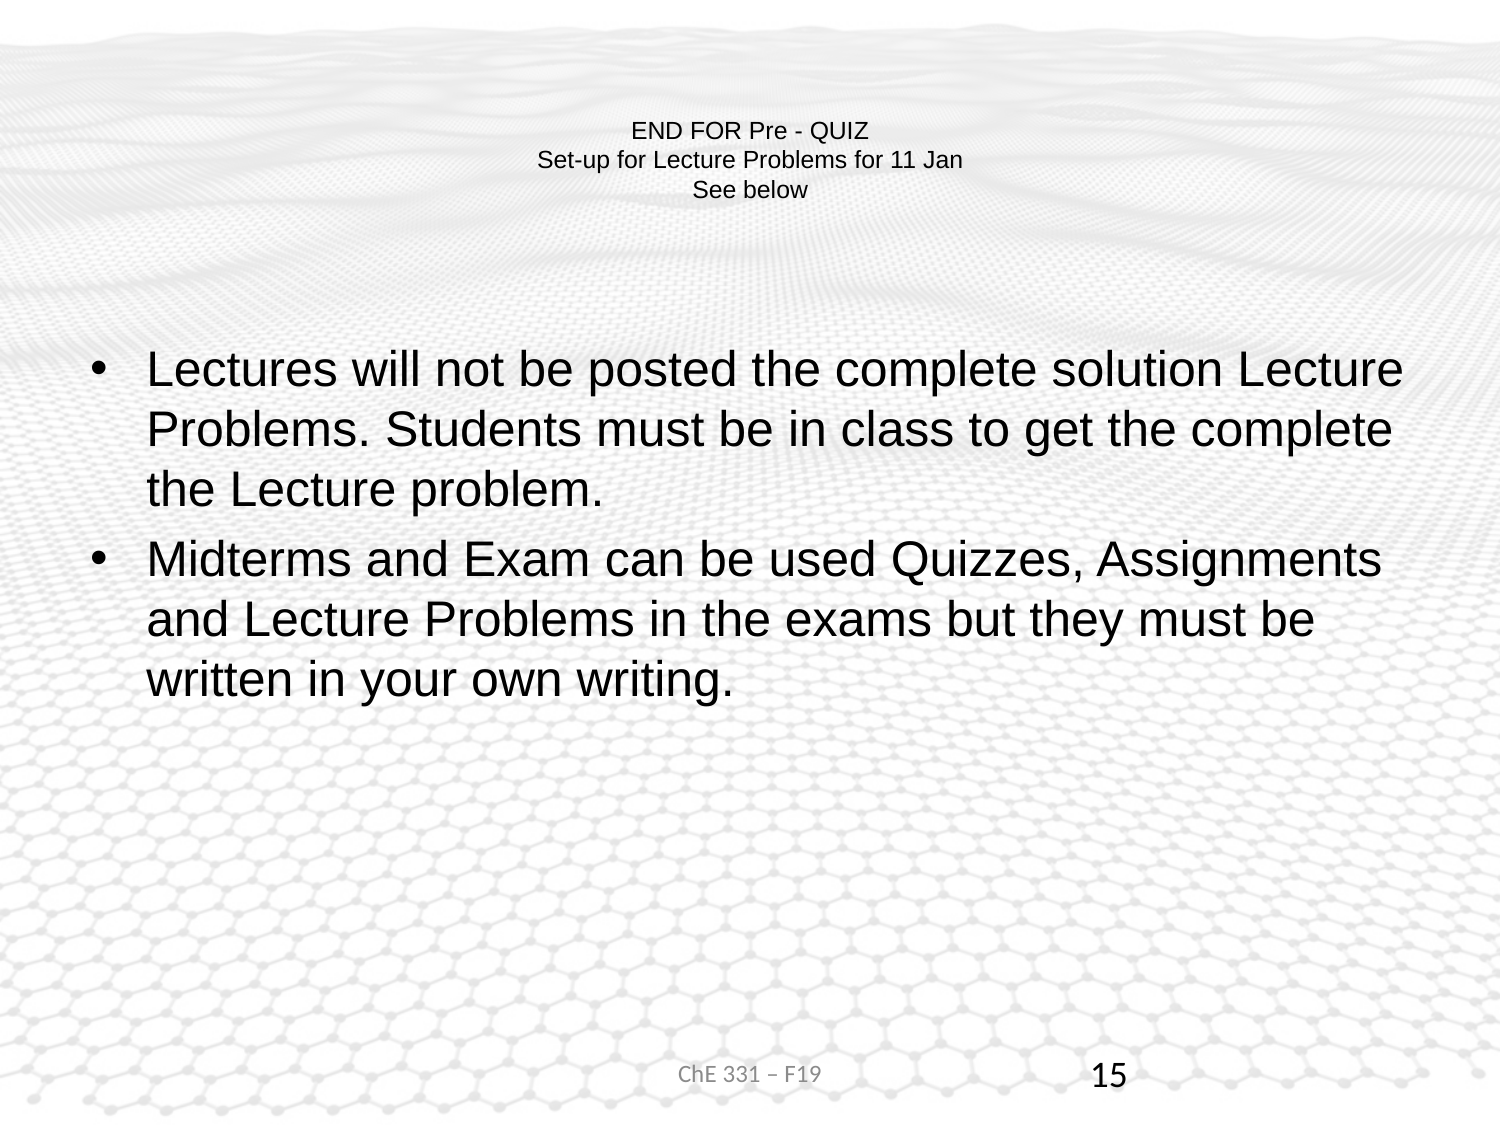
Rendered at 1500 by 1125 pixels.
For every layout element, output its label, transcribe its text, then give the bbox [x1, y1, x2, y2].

slide_number 15 [1074, 1042, 1425, 1103]
list Lectures will not be posted the complete solution Lecture Problems. Students must be in class to get the complete the Lecture problem. Midterms and Exam can be used Quizzes, Assignments and Lecture Problems in the exams but they must be written in your own writing. [75, 259, 1425, 1002]
title END FOR Pre - QUIZ Set-up for Lecture Problems for 11 Jan See below [75, 106, 1425, 212]
footer ChE 331 – F19 [512, 1042, 988, 1103]
